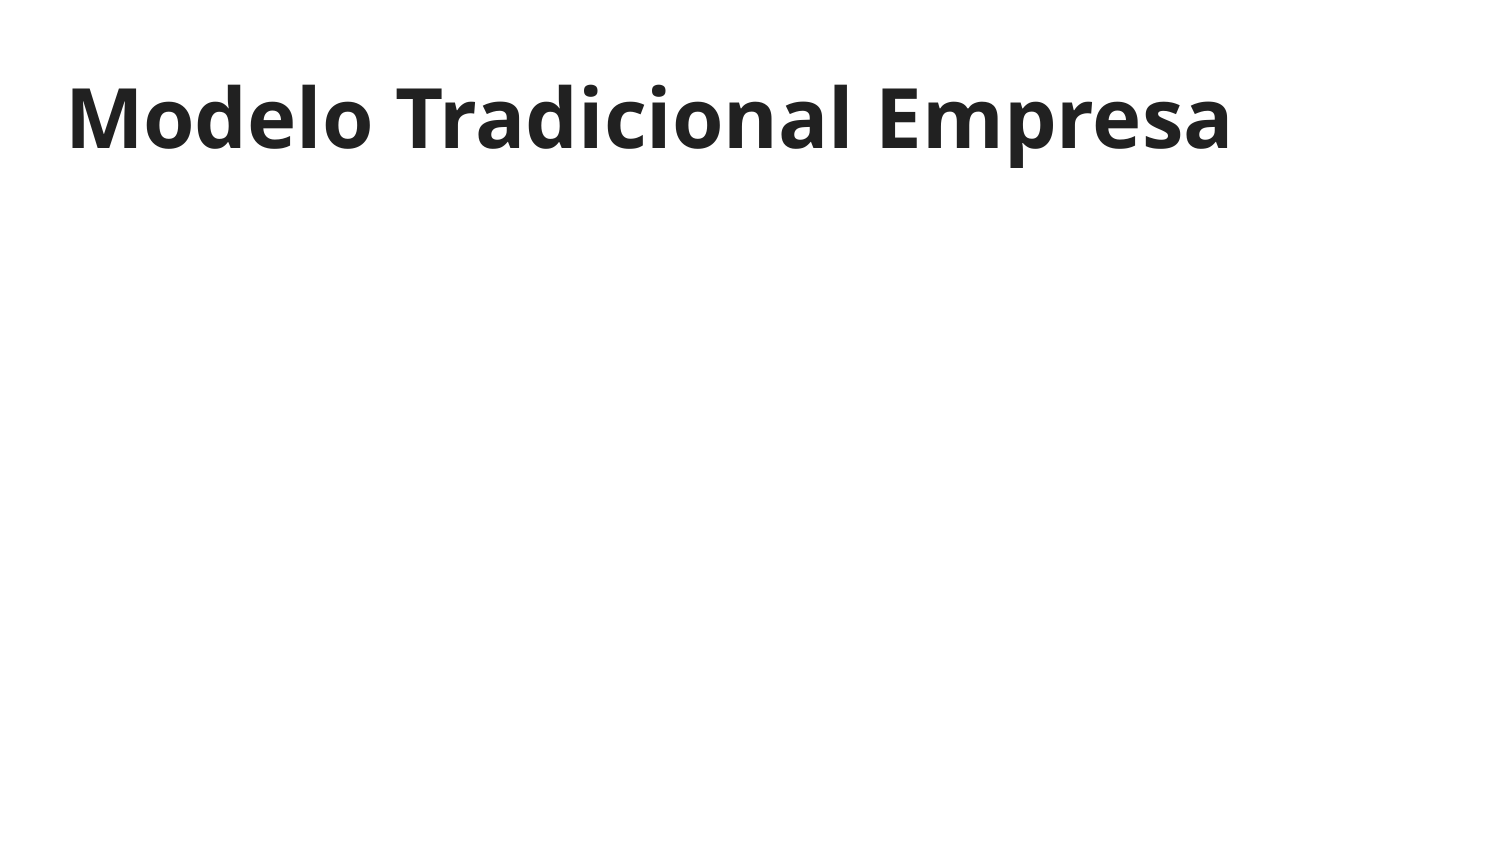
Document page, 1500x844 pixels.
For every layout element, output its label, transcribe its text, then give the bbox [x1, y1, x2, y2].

title Modelo Tradicional Empresa [50, 50, 1451, 174]
